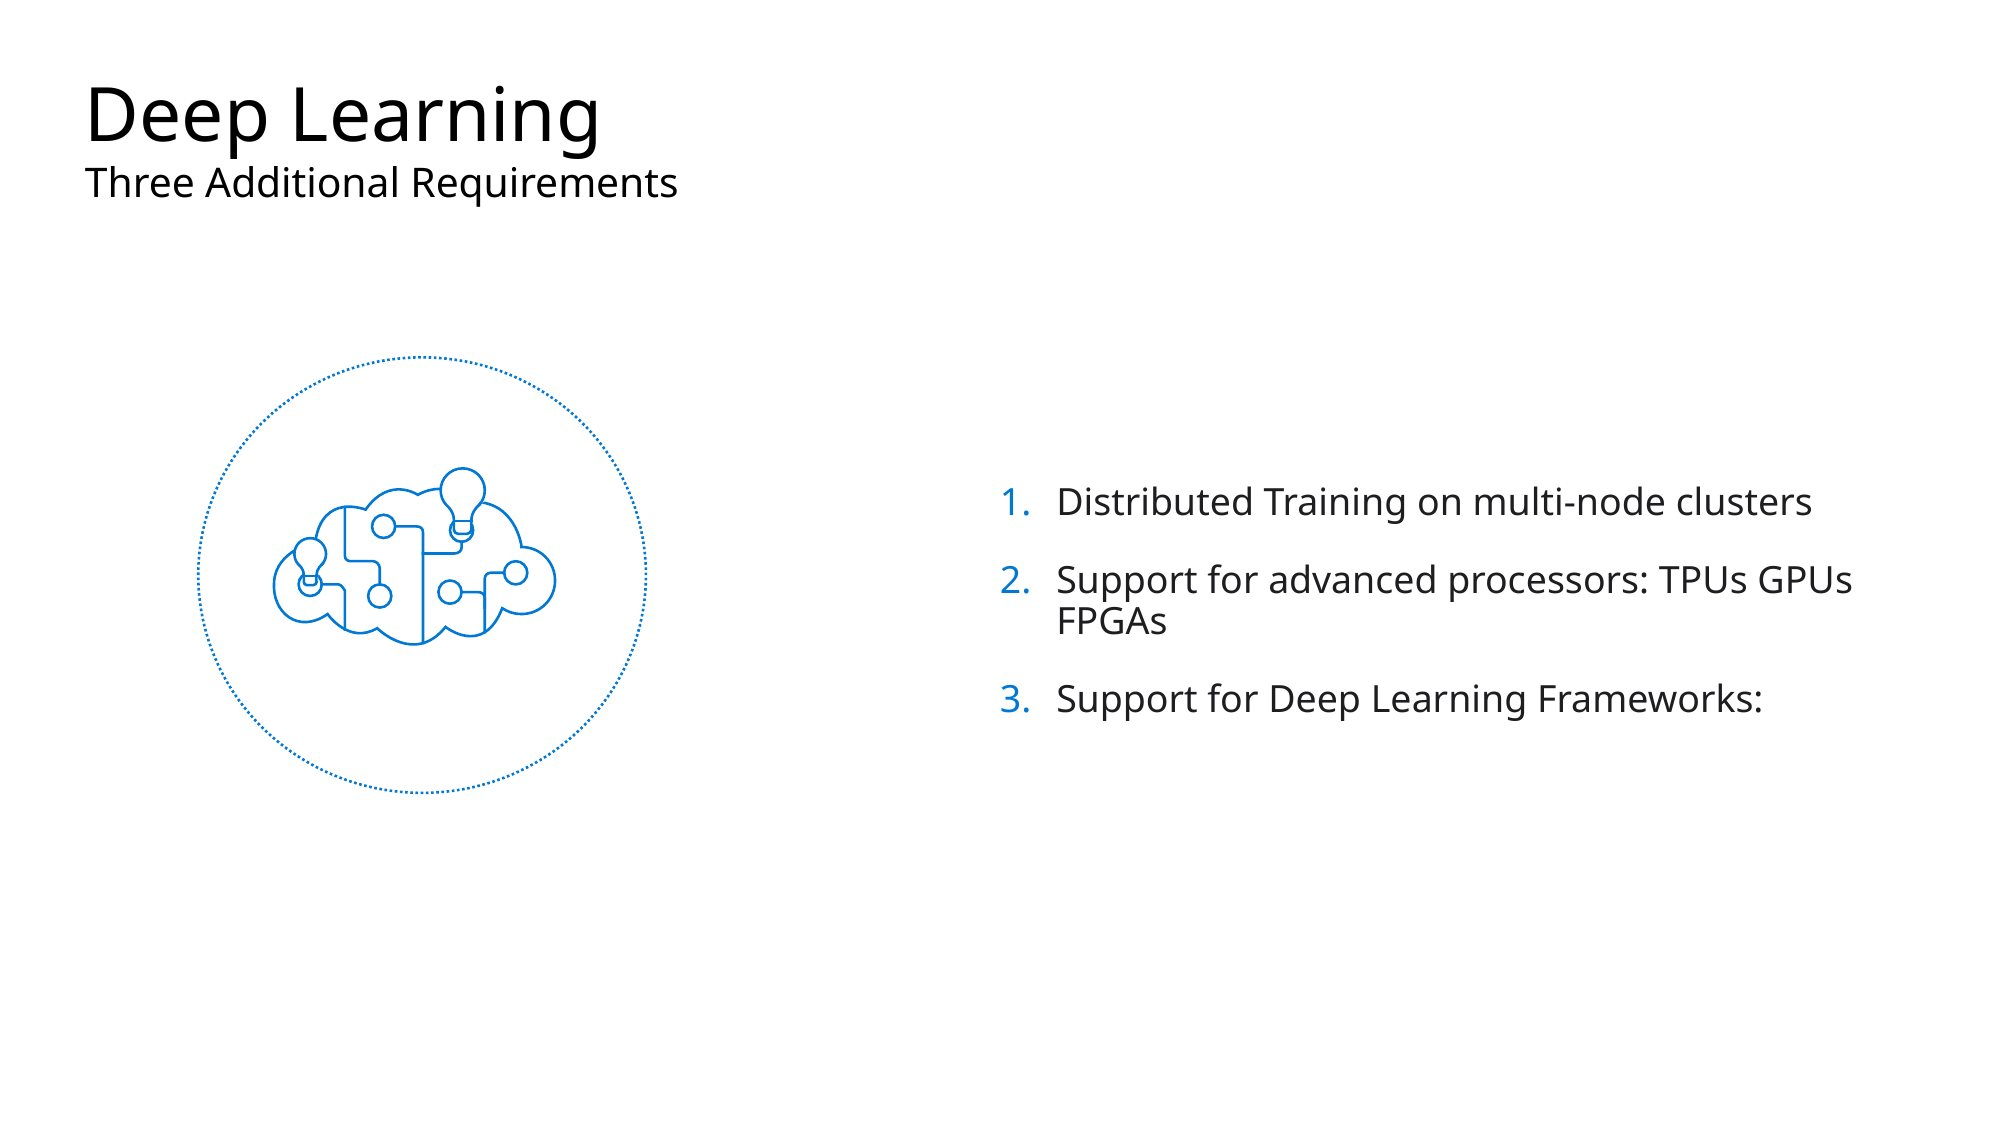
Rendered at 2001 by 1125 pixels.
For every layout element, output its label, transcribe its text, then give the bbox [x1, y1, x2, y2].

title Deep Learning [69, 49, 1930, 162]
text_box Distributed Training on multi-node clusters Support for advanced processors: TPUs GPUs FPGAs Support for Deep Learning Frameworks: [999, 483, 1925, 721]
list Three Additional Requirements [69, 162, 1931, 208]
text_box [197, 357, 647, 794]
